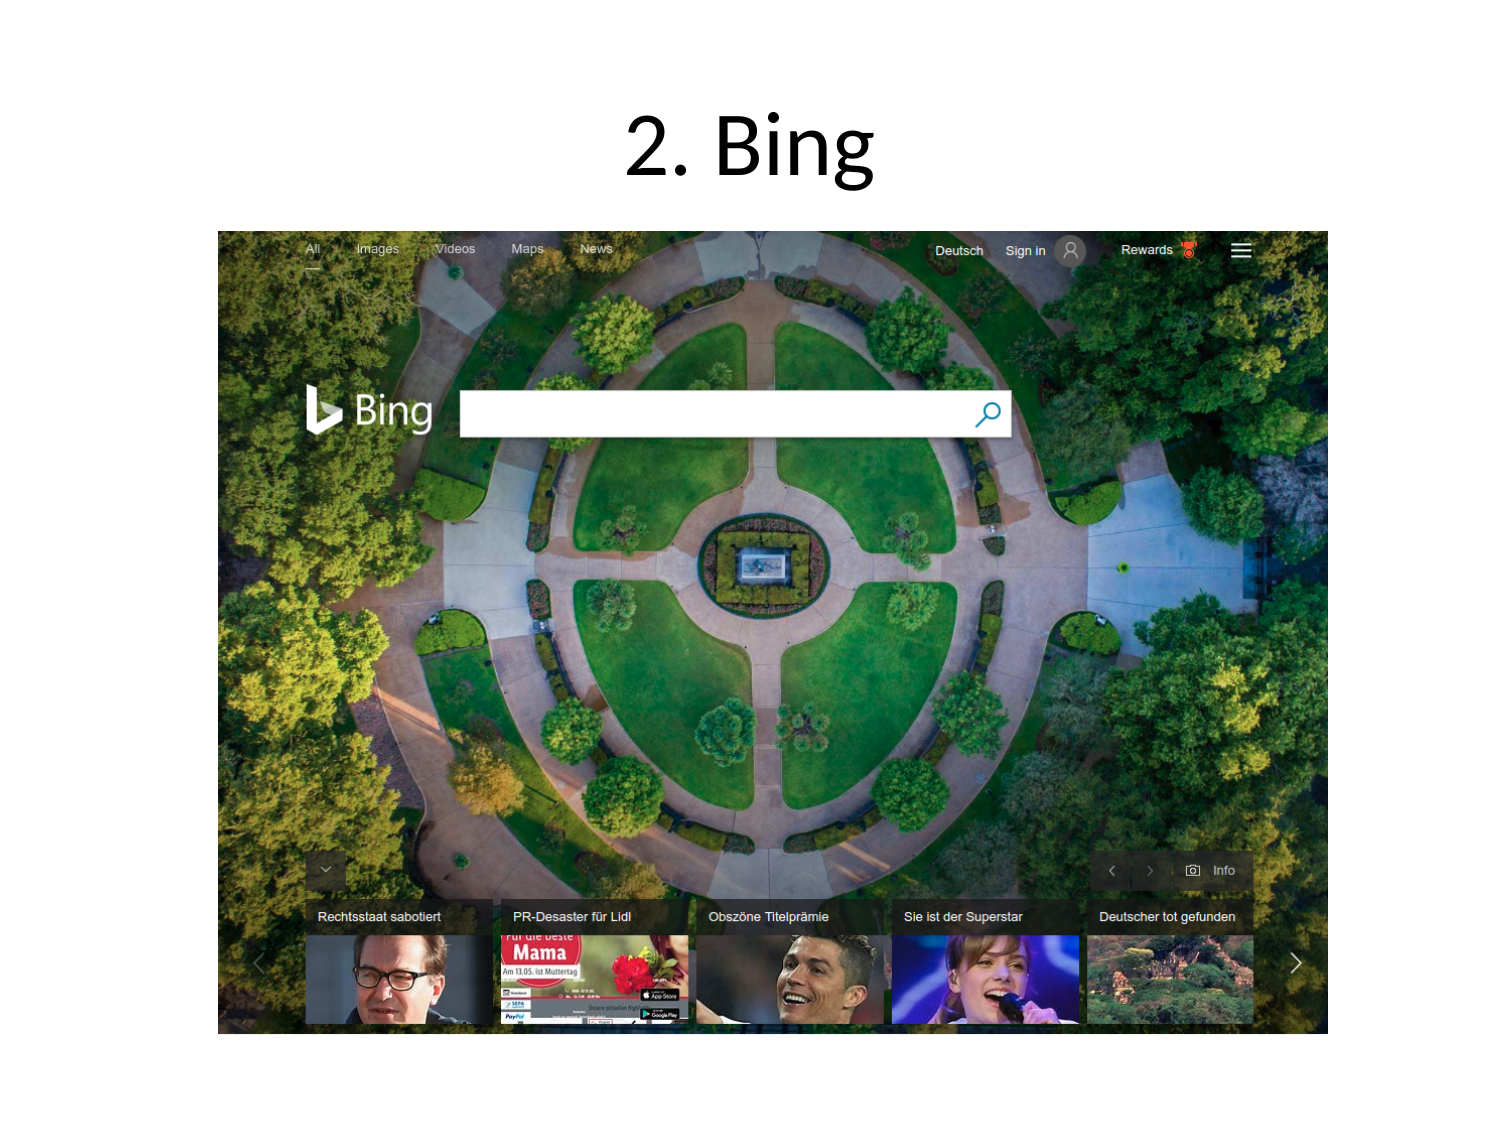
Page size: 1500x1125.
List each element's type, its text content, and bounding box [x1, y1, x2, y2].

title 2. Bing [75, 45, 1425, 233]
picture [218, 231, 1328, 1036]
